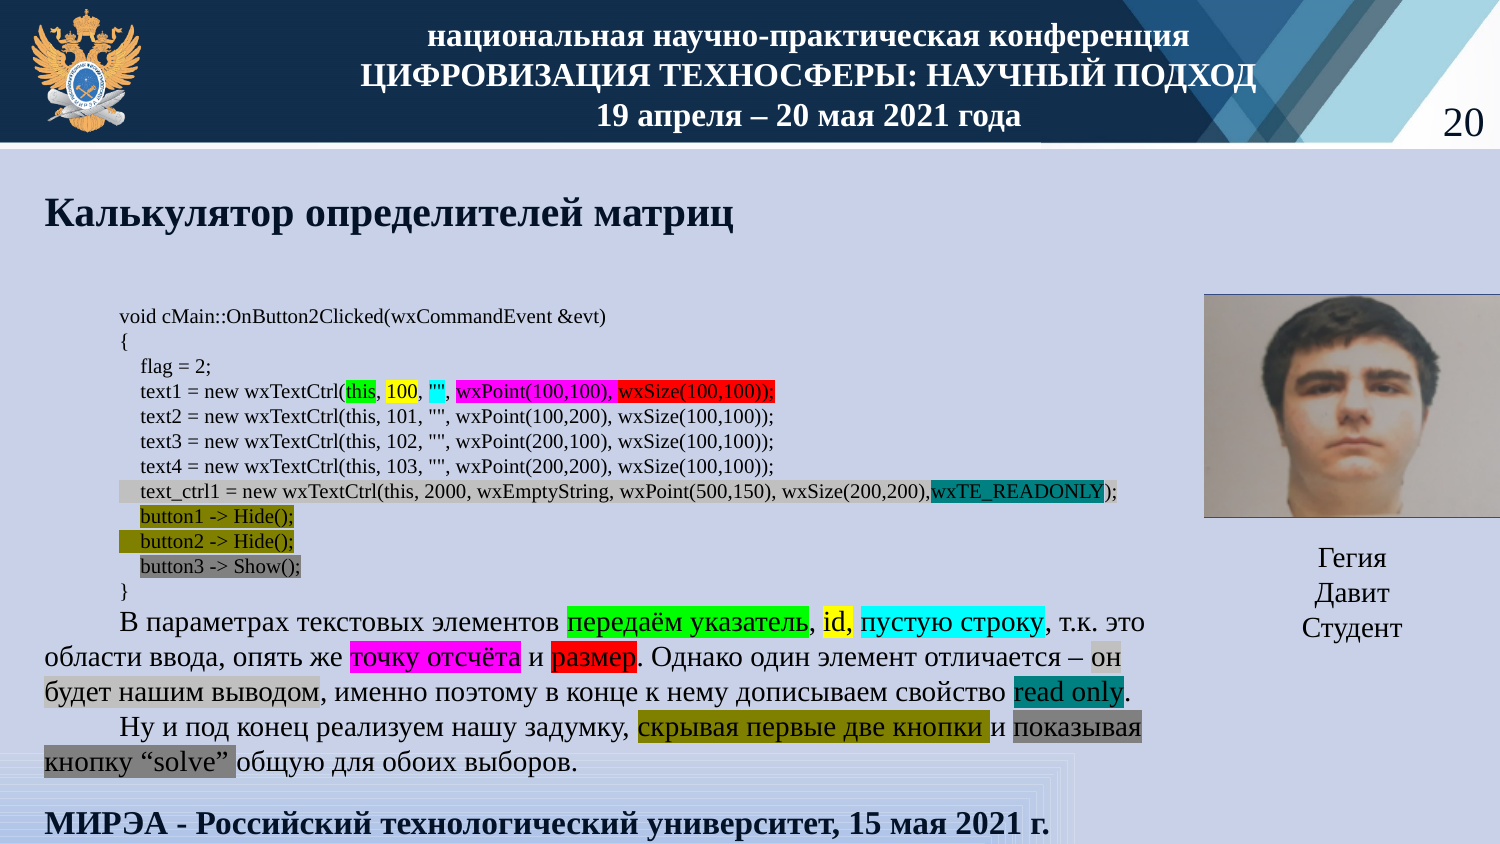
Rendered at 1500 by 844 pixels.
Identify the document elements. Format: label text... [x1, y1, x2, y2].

text_box void cMain::OnButton2Clicked(wxCommandEvent &evt) { flag = 2; text1 = new wxTextCtrl(this, 100, "", wxPoint(100,100), wxSize(100,100)); text2 = new wxTextCtrl(this, 101, "", wxPoint(100,200), wxSize(100,100)); text3 = new wxTextCtrl(this, 102, "", wxPoint(200,100), wxSize(100,100)); text4 = new wxTextCtrl(this, 103, "", wxPoint(200,200), wxSize(100,100)); text_ctrl1 = new wxTextCtrl(this, 2000, wxEmptyString, wxPoint(500,150), wxSize(200,200),wxTE_READONLY); button1 -> Hide(); button2 -> Hide(); button3 -> Show(); } В параметрах текстовых элементов передаём указатель, id, пустую строку, т.к. это области ввода, опять же точку отсчёта и размер. Однако один элемент отличается – он будет нашим выводом, именно поэтому в конце к нему дописываем свойство read only. Ну и под конец реализуем нашу задумку, скрывая первые две кнопки и показывая кнопку “solve” общую для обоих выборов. [29, 295, 1176, 762]
footer Калькулятор определителей матриц [29, 177, 1471, 243]
picture [1204, 295, 1500, 517]
text_box МИРЭА - Российский технологический университет, 15 мая 2021 г. [29, 798, 1176, 844]
text_box национальная научно-практическая конференция ЦИФРОВИЗАЦИЯ ТЕХНОСФЕРЫ: НАУЧНЫЙ ПОДХОД 19 апреля – 20 мая 2021 года [159, 5, 1459, 141]
slide_number 19 [1381, 97, 1500, 142]
picture [0, 0, 1500, 149]
text_box Гегия Давит Студент [1204, 531, 1500, 652]
